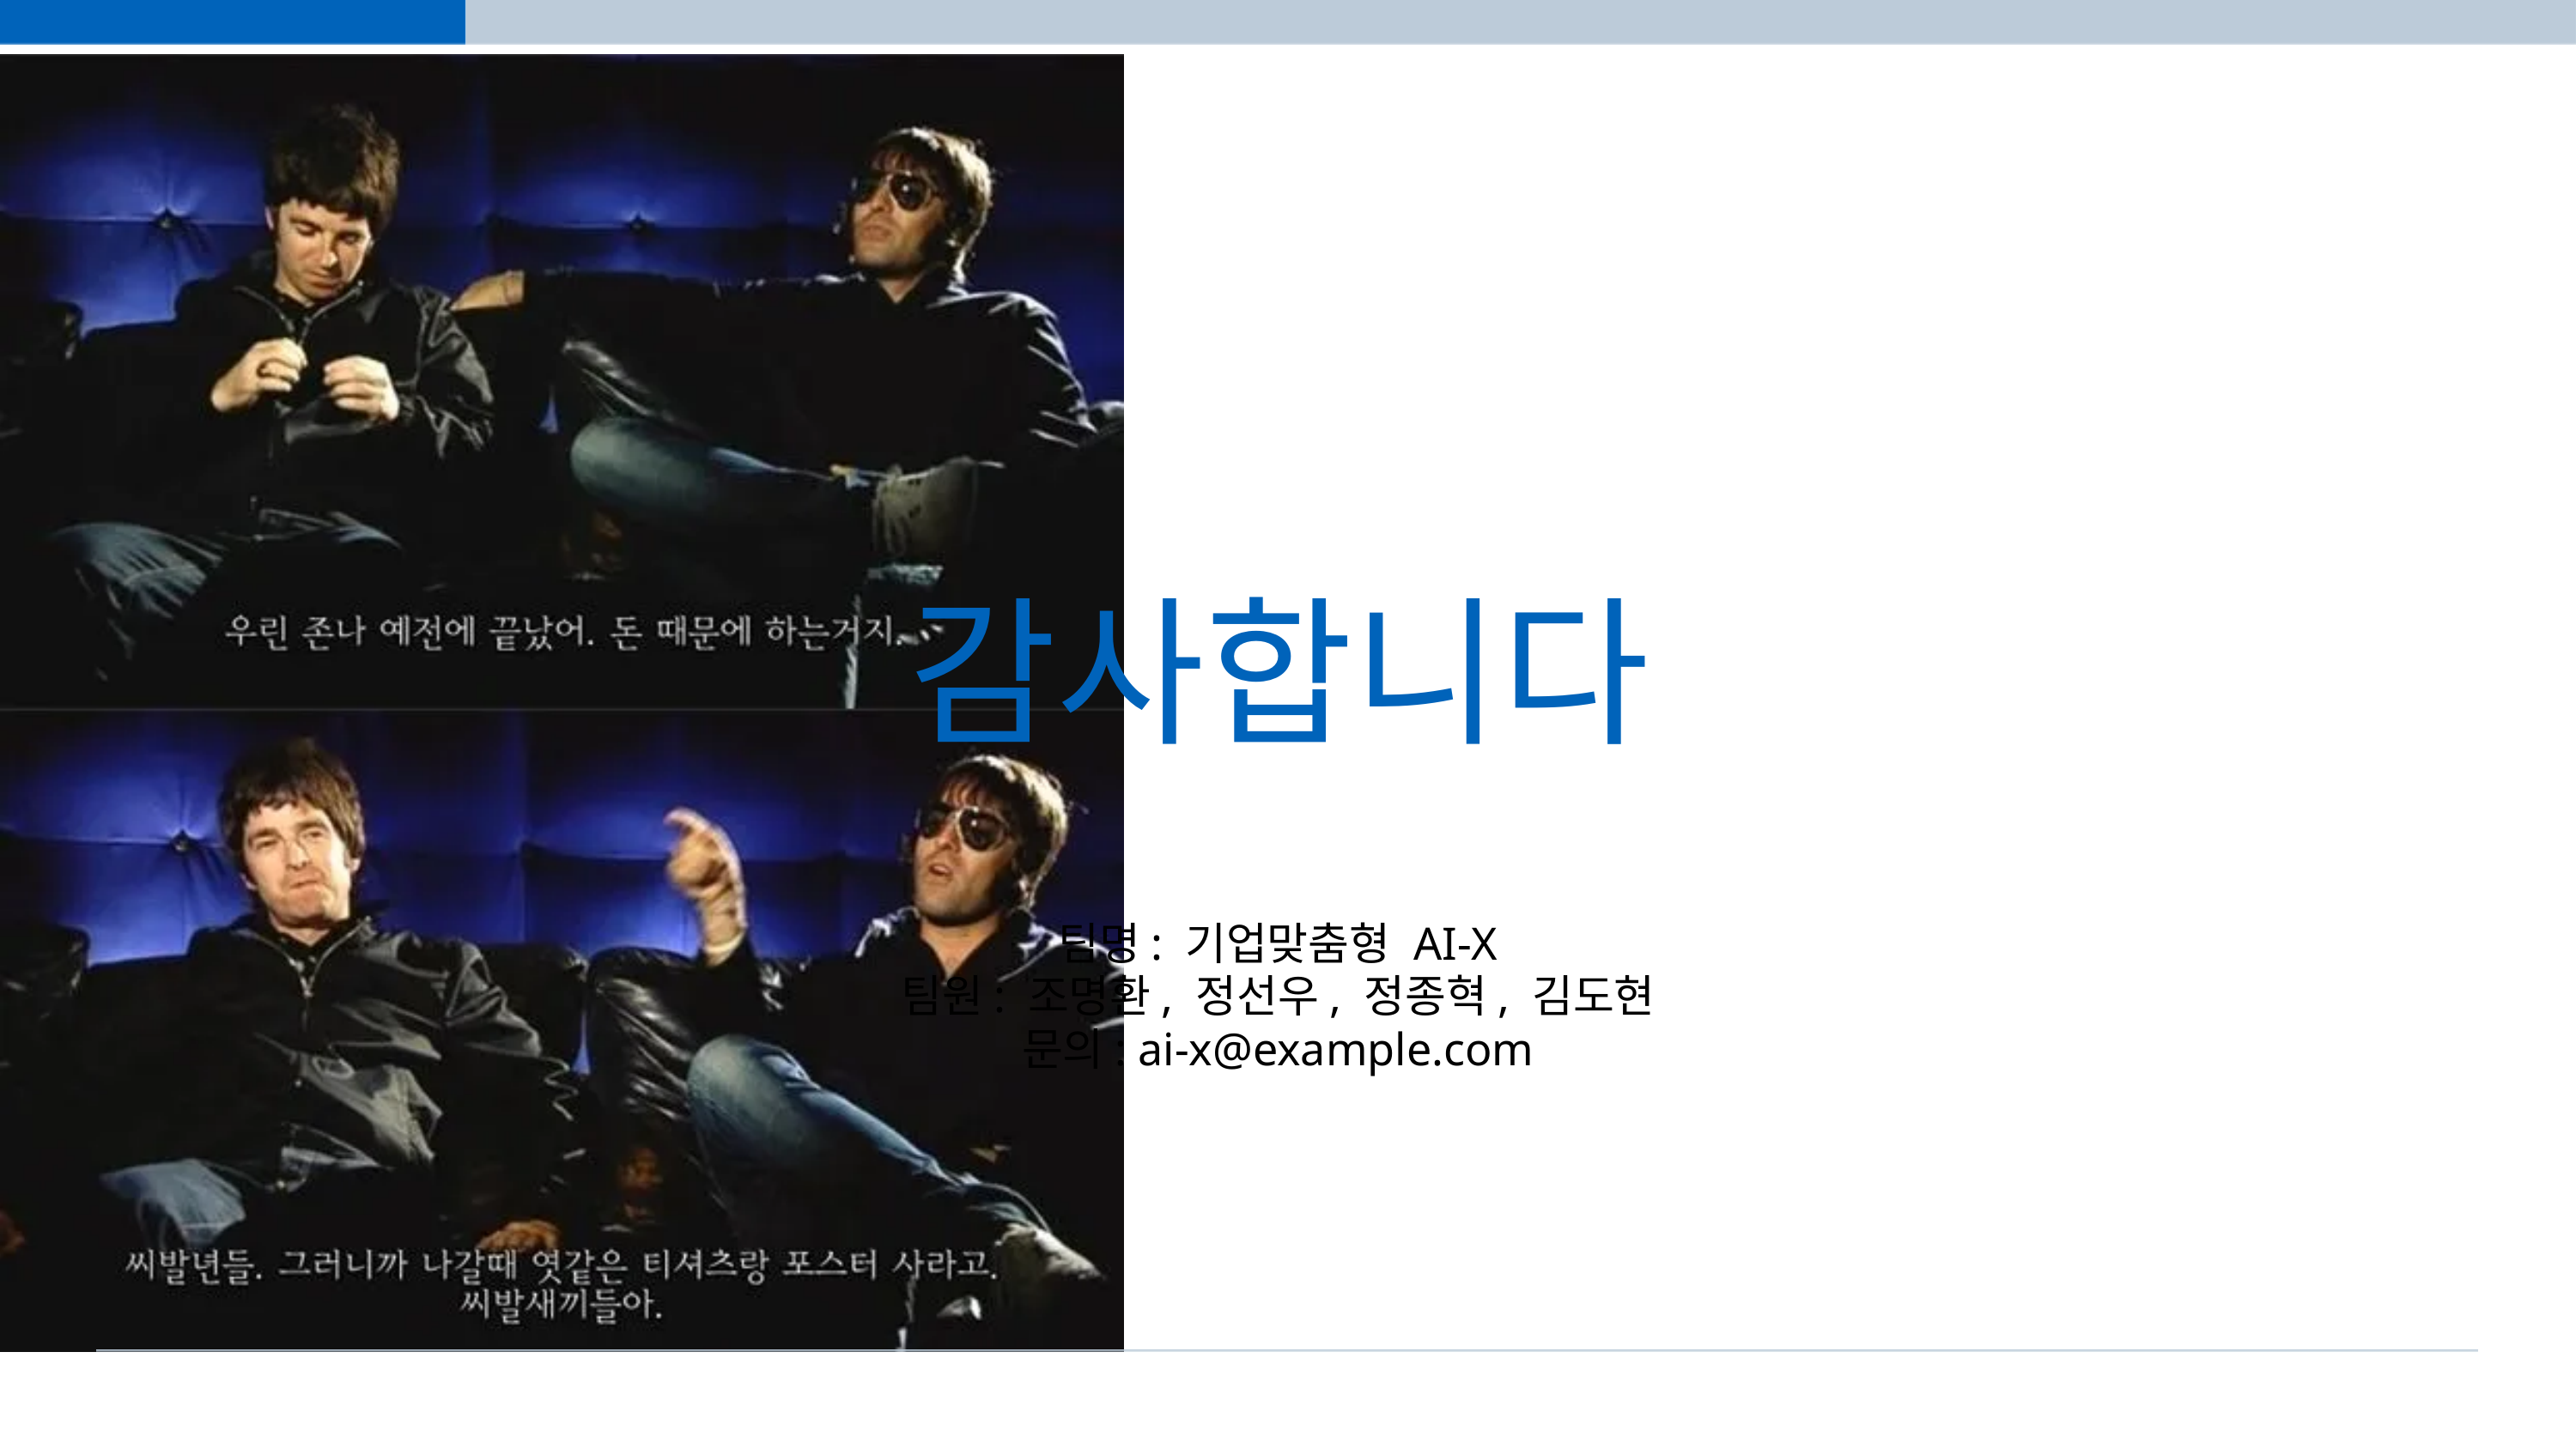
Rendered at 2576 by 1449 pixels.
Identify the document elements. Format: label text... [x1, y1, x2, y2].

text_box 팀명: 기업맞춤형 AI-X 팀원: 조명환, 정선우, 정종혁, 김도현 문의: ai-x@example.com [1127, 917, 2371, 1088]
picture [0, 54, 2478, 1353]
picture [0, 0, 2576, 45]
text_box 감사합니다 [1127, 561, 2383, 787]
